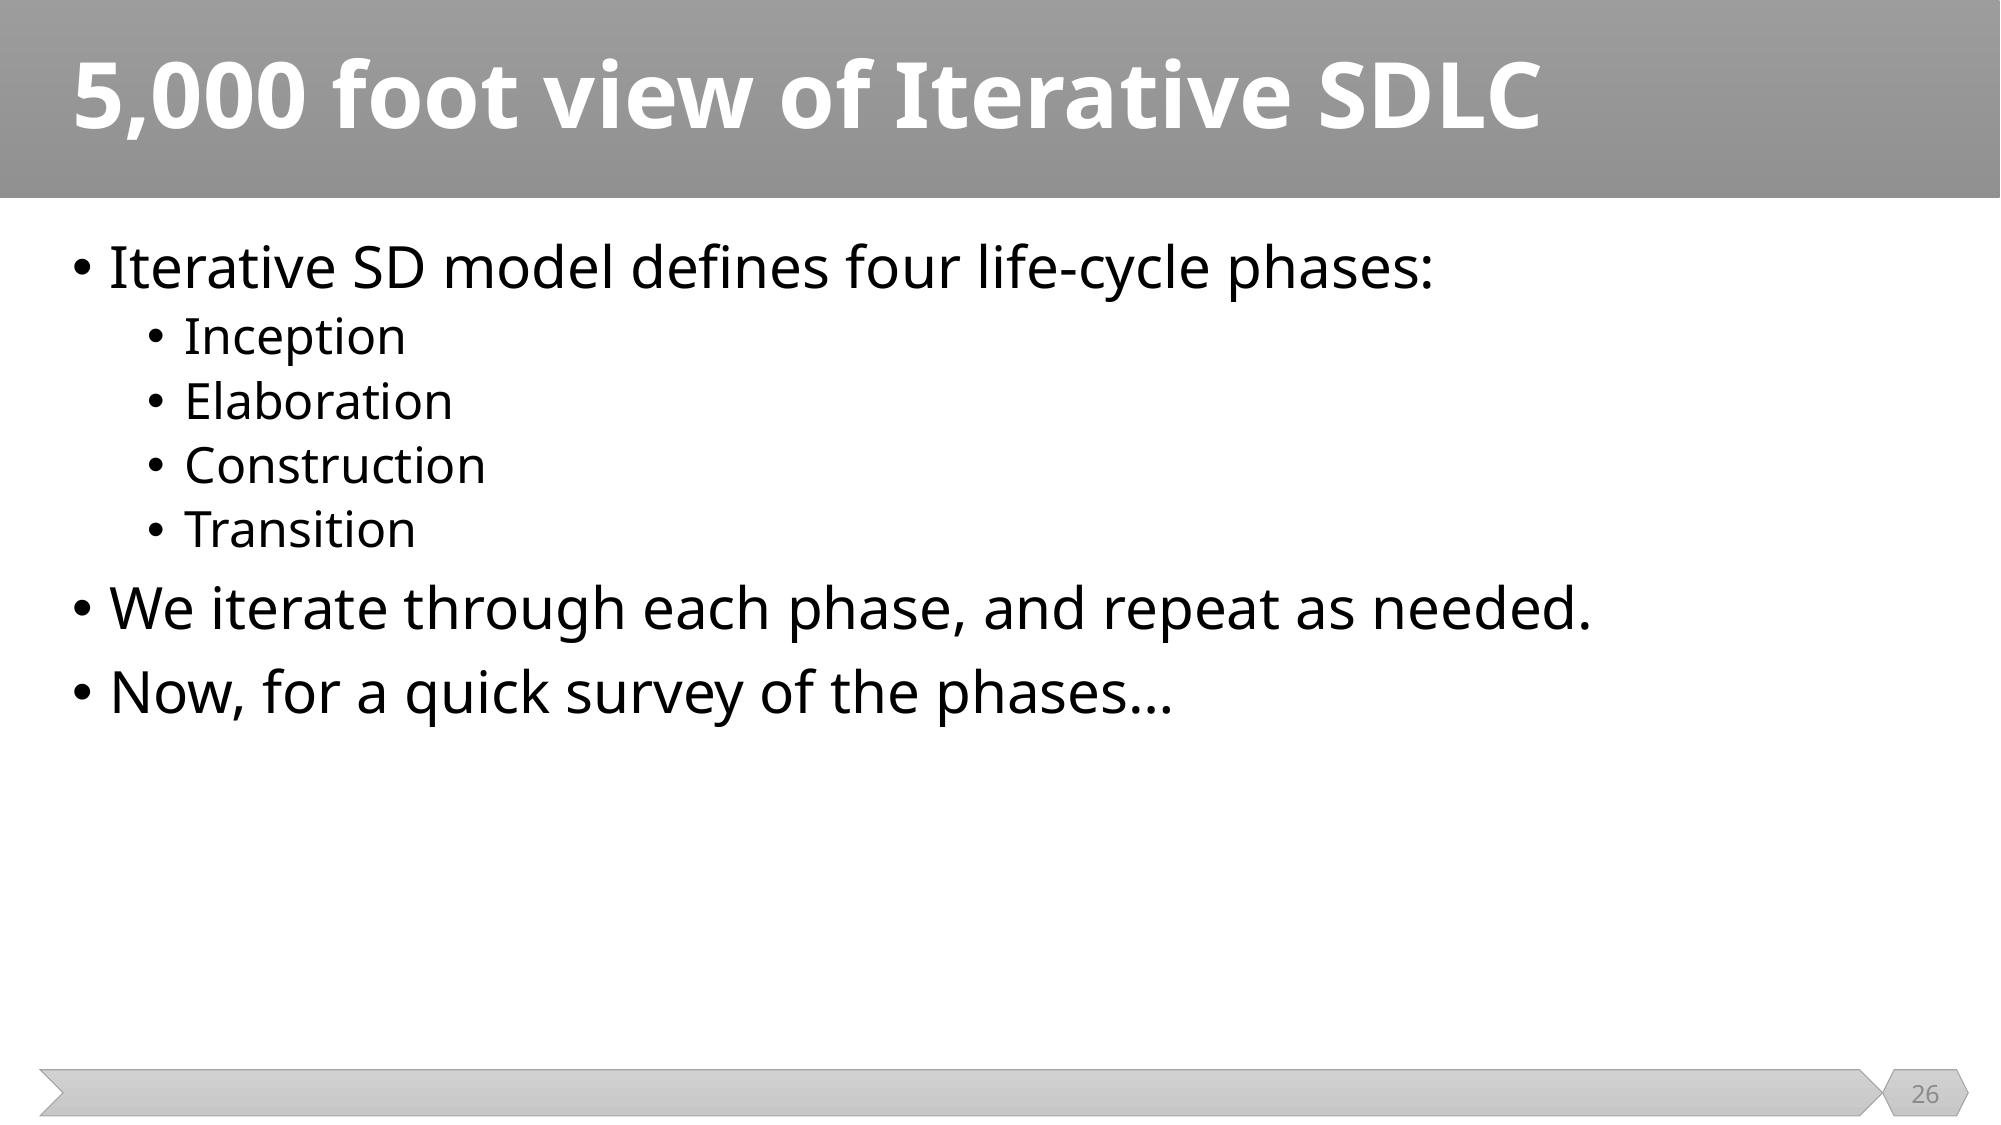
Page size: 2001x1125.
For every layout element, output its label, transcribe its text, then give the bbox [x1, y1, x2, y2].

title 5,000 foot view of Iterative SDLC [56, 0, 1969, 199]
list Iterative SD model defines four life-cycle phases: Inception Elaboration Construction Transition We iterate through each phase, and repeat as needed. Now, for a quick survey of the phases… [56, 230, 1969, 1010]
slide_number 26 [1882, 1065, 1969, 1125]
